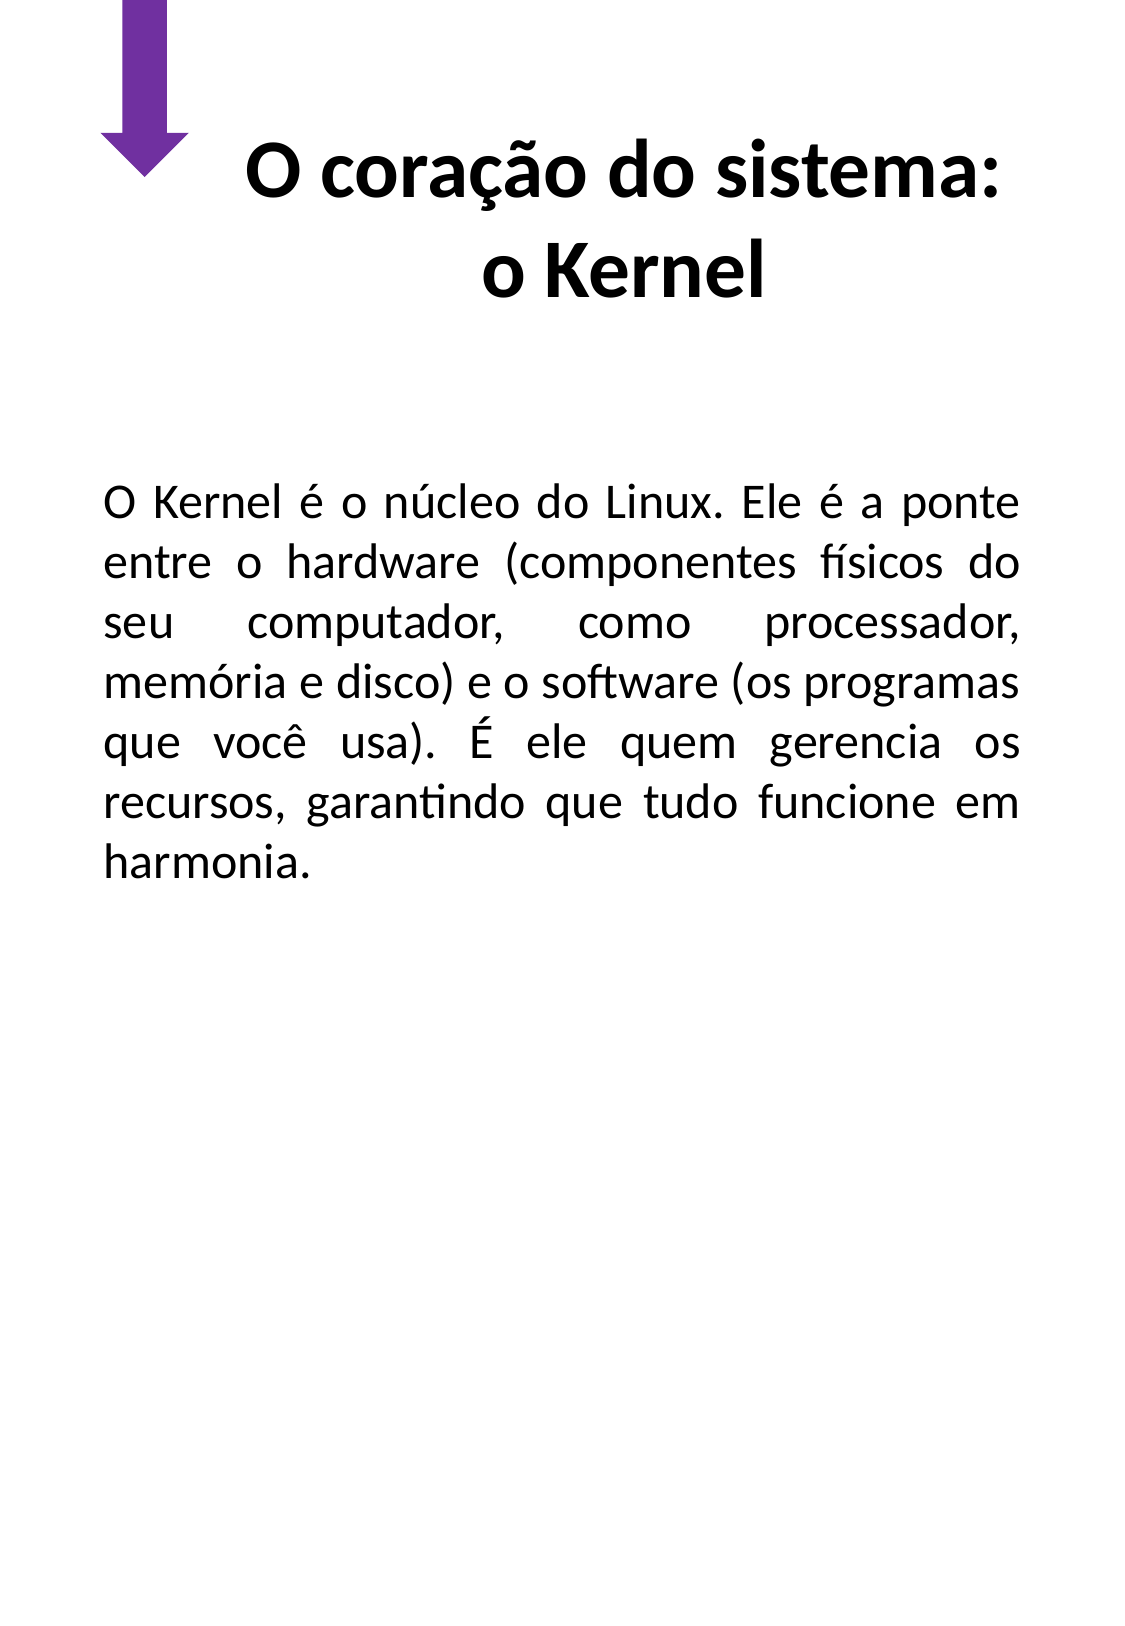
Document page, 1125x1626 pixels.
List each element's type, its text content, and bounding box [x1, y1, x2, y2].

text_box [97, 0, 192, 179]
text_box O Kernel é o núcleo do Linux. Ele é a ponte entre o hardware (componentes físicos do seu computador, como processador, memória e disco) e o software (os programas que você usa). É ele quem gerencia os recursos, garantindo que tudo funcione em harmonia. [88, 461, 1037, 896]
text_box O coração do sistema: o Kernel [214, 106, 1034, 322]
